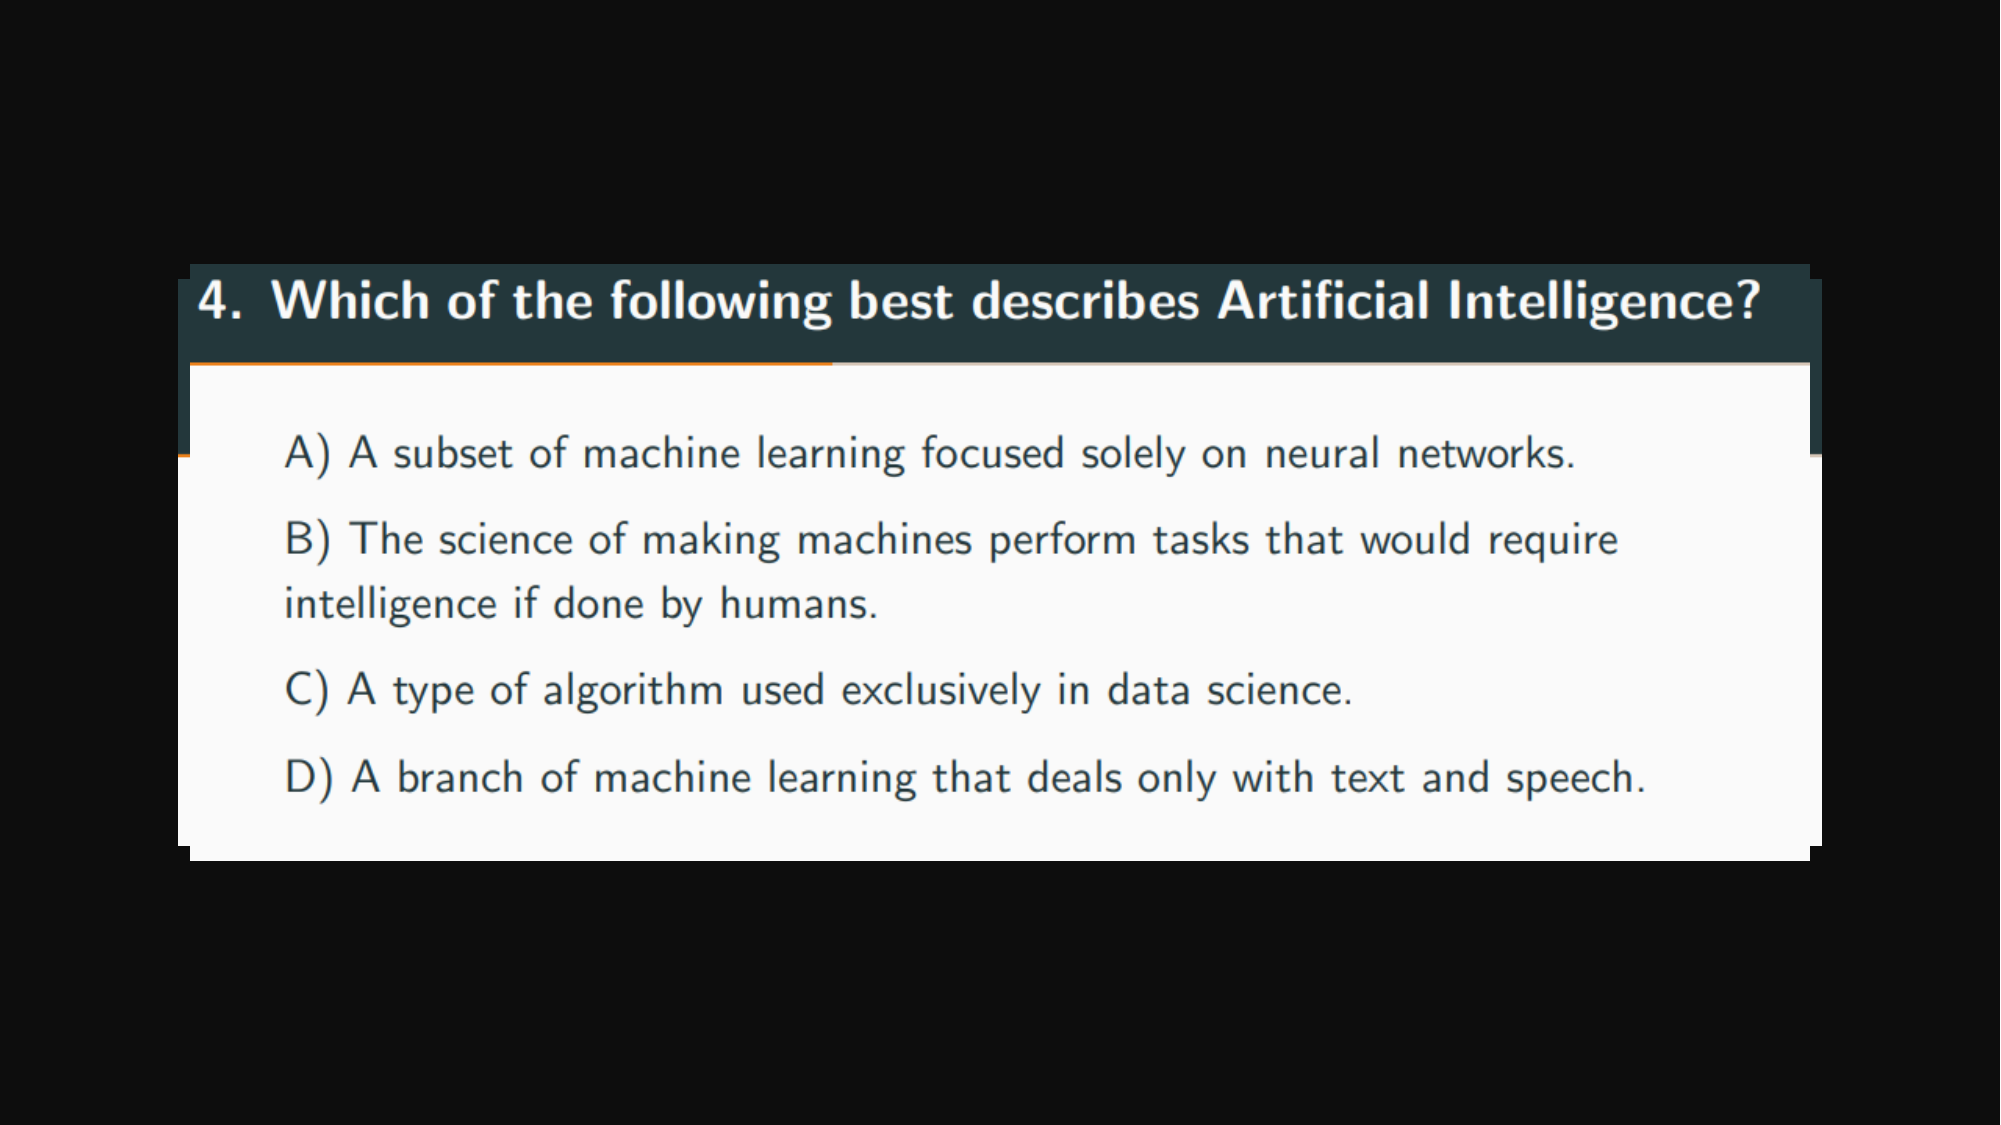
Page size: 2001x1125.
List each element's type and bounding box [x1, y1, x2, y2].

picture [178, 264, 1822, 861]
